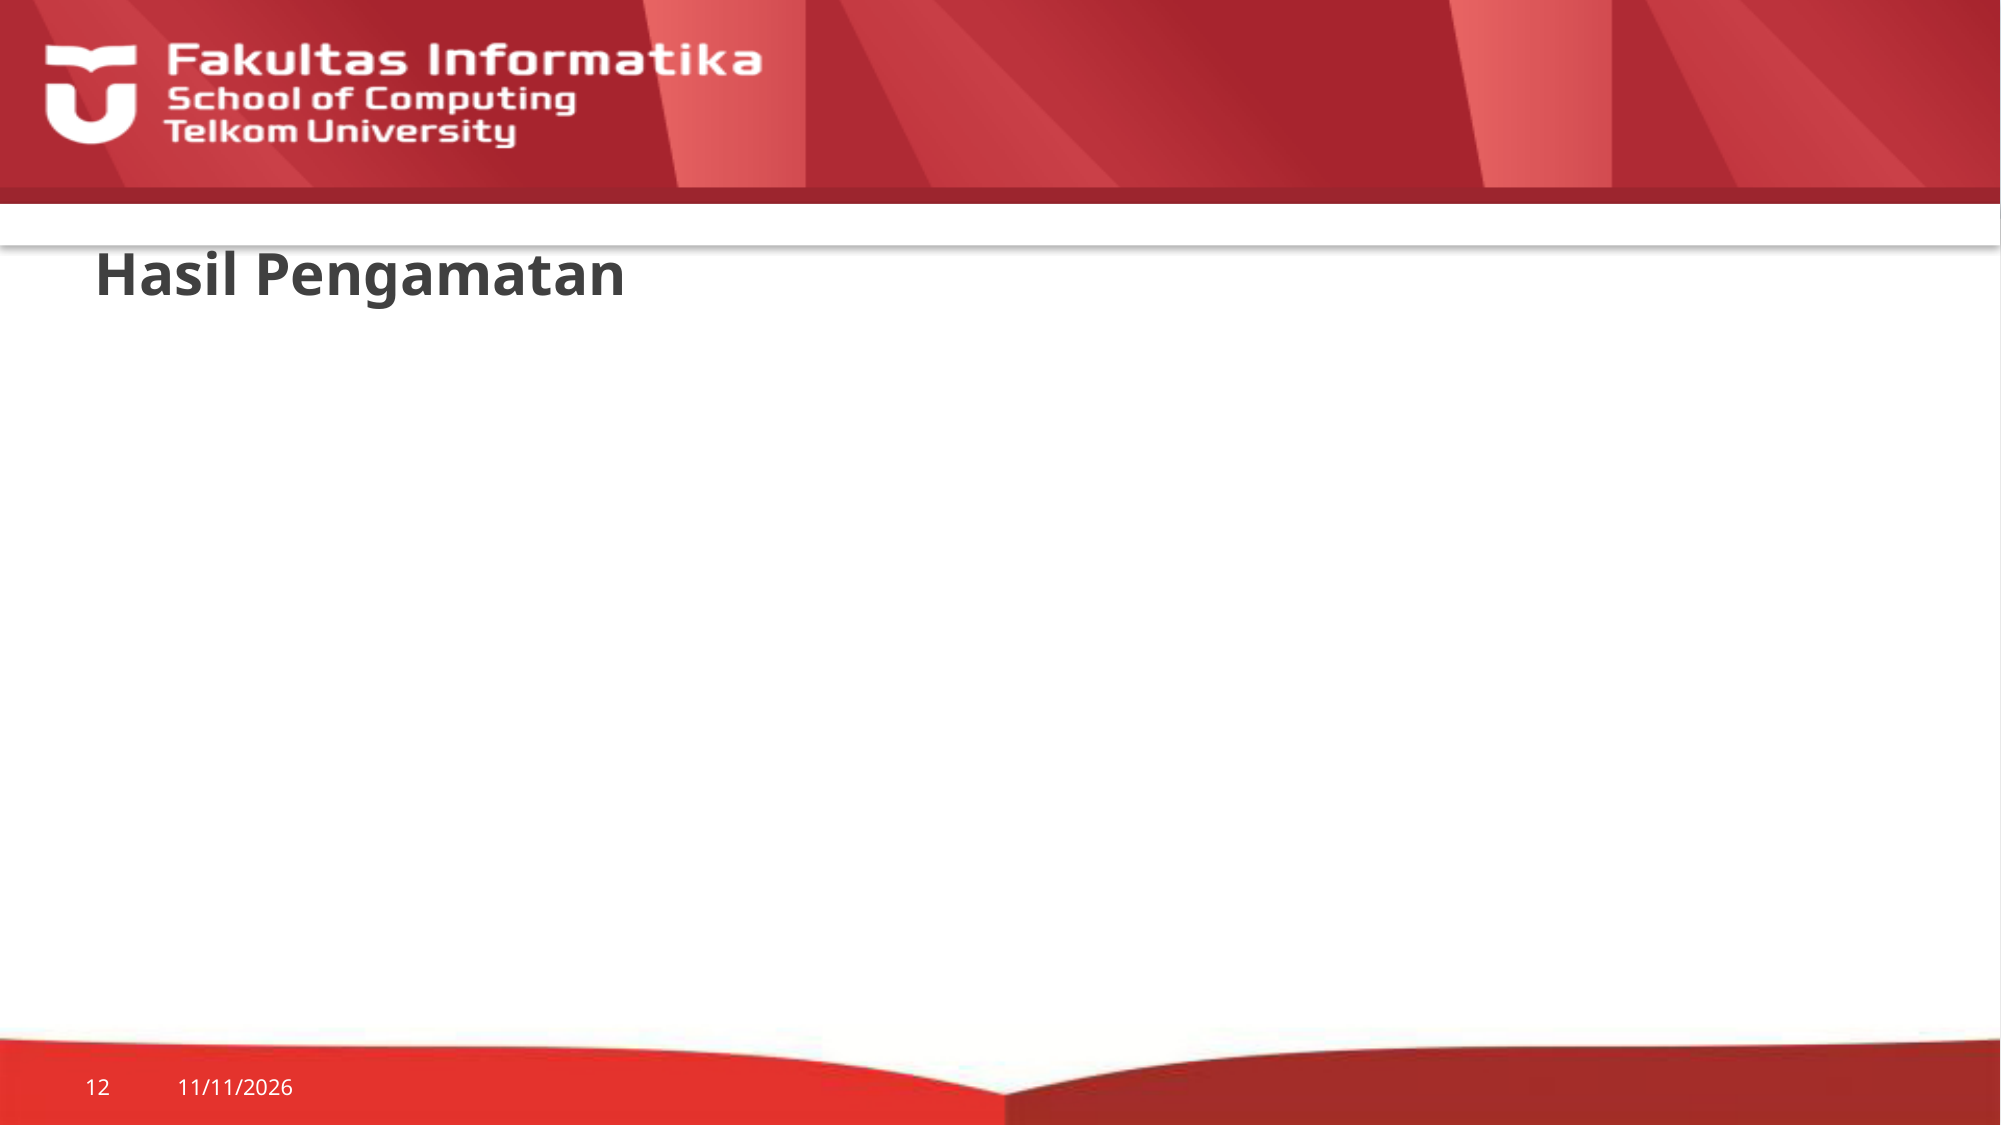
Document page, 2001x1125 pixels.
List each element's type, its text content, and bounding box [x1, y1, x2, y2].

picture [0, 0, 2001, 1125]
title Hasil Pengamatan [79, 219, 1901, 325]
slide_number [177, 1058, 537, 1119]
slide_number 12 [85, 1058, 164, 1119]
